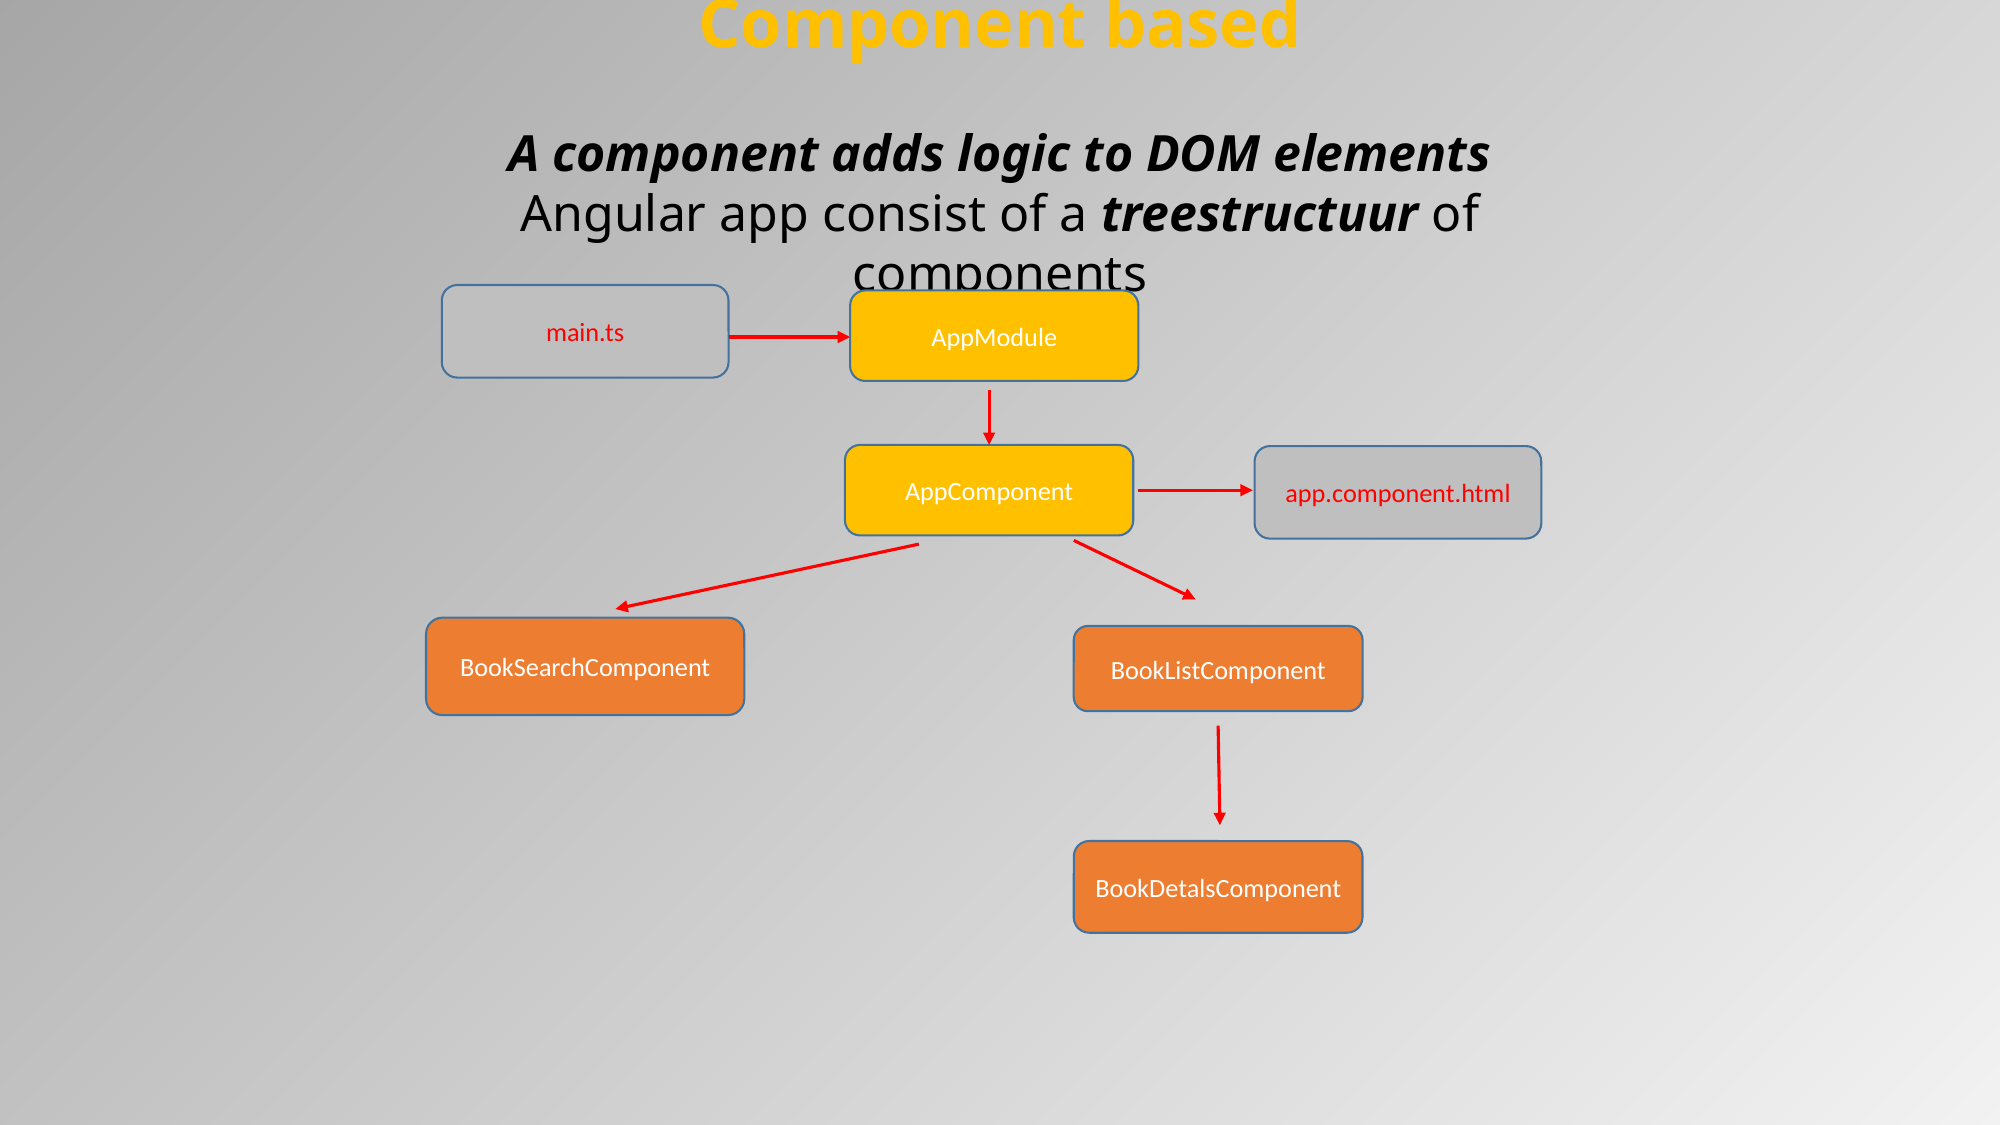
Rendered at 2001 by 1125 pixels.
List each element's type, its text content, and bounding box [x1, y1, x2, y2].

text_box AppComponent [843, 443, 1135, 537]
title Component based A component adds logic to DOM elements Angular app consist of a treestructuur of components [359, 46, 1641, 296]
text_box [1073, 540, 1196, 600]
text_box BookListComponent [1072, 624, 1364, 713]
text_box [615, 544, 919, 610]
text_box AppModule [849, 289, 1140, 382]
text_box main.ts [440, 283, 730, 379]
text_box BookDetalsComponent [1072, 839, 1364, 934]
text_box BookSearchComponent [424, 616, 746, 717]
text_box app.component.html [1253, 445, 1543, 540]
